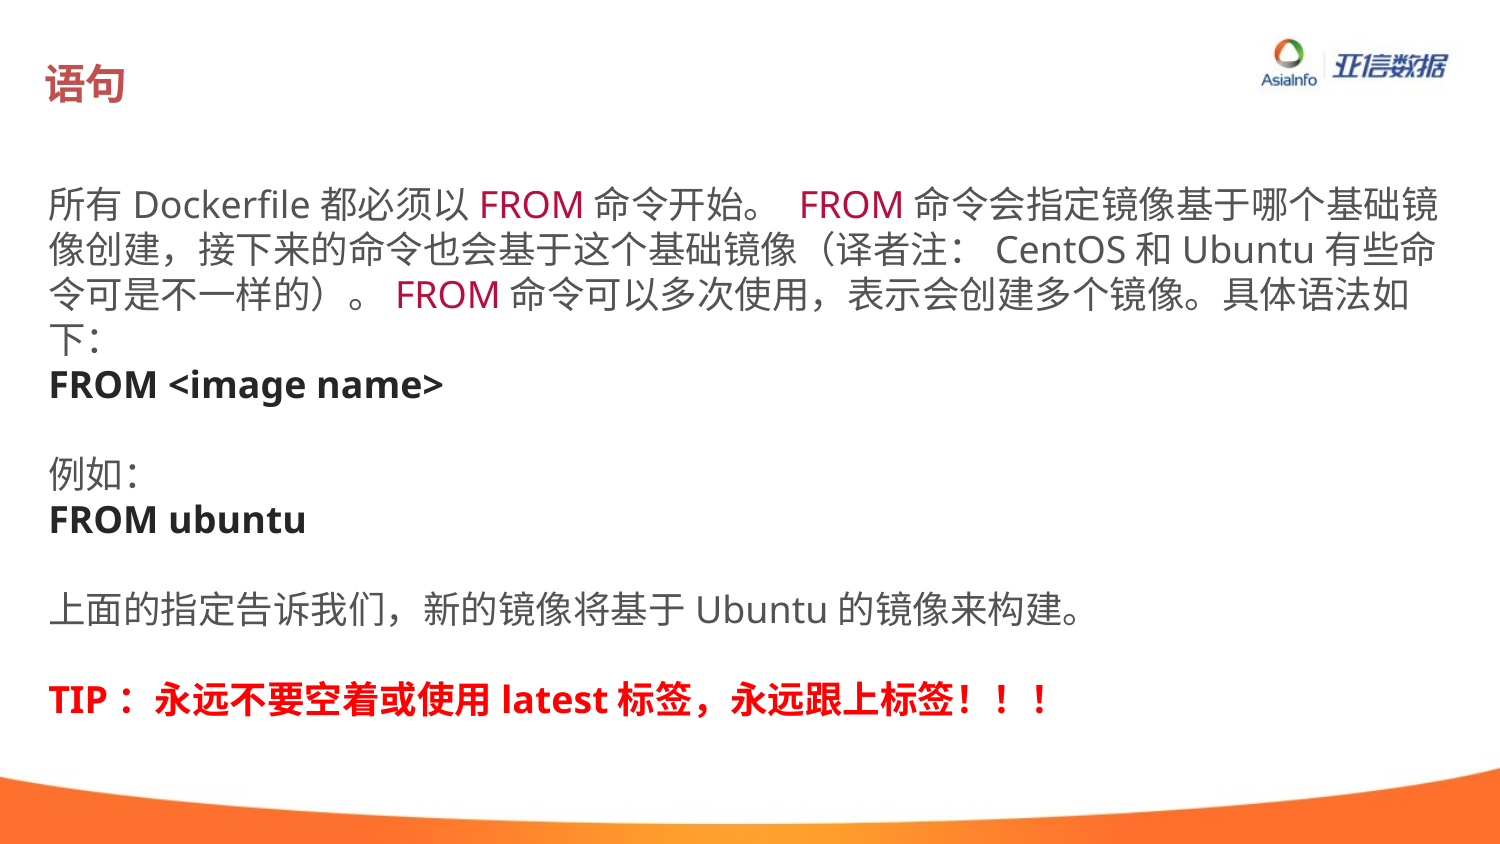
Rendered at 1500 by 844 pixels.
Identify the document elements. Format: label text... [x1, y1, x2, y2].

text_box 所有Dockerfile都必须以FROM命令开始。 FROM命令会指定镜像基于哪个基础镜像创建，接下来的命令也会基于这个基础镜像（译者注：CentOS和Ubuntu有些命令可是不一样的）。FROM命令可以多次使用，表示会创建多个镜像。具体语法如下： FROM <image name> 例如： FROM ubuntu 上面的指定告诉我们，新的镜像将基于Ubuntu的镜像来构建。 TIP：永远不要空着或使用latest标签，永远跟上标签！！！ [33, 173, 1459, 729]
picture [0, 0, 1500, 844]
title 语句 [29, 26, 1477, 116]
